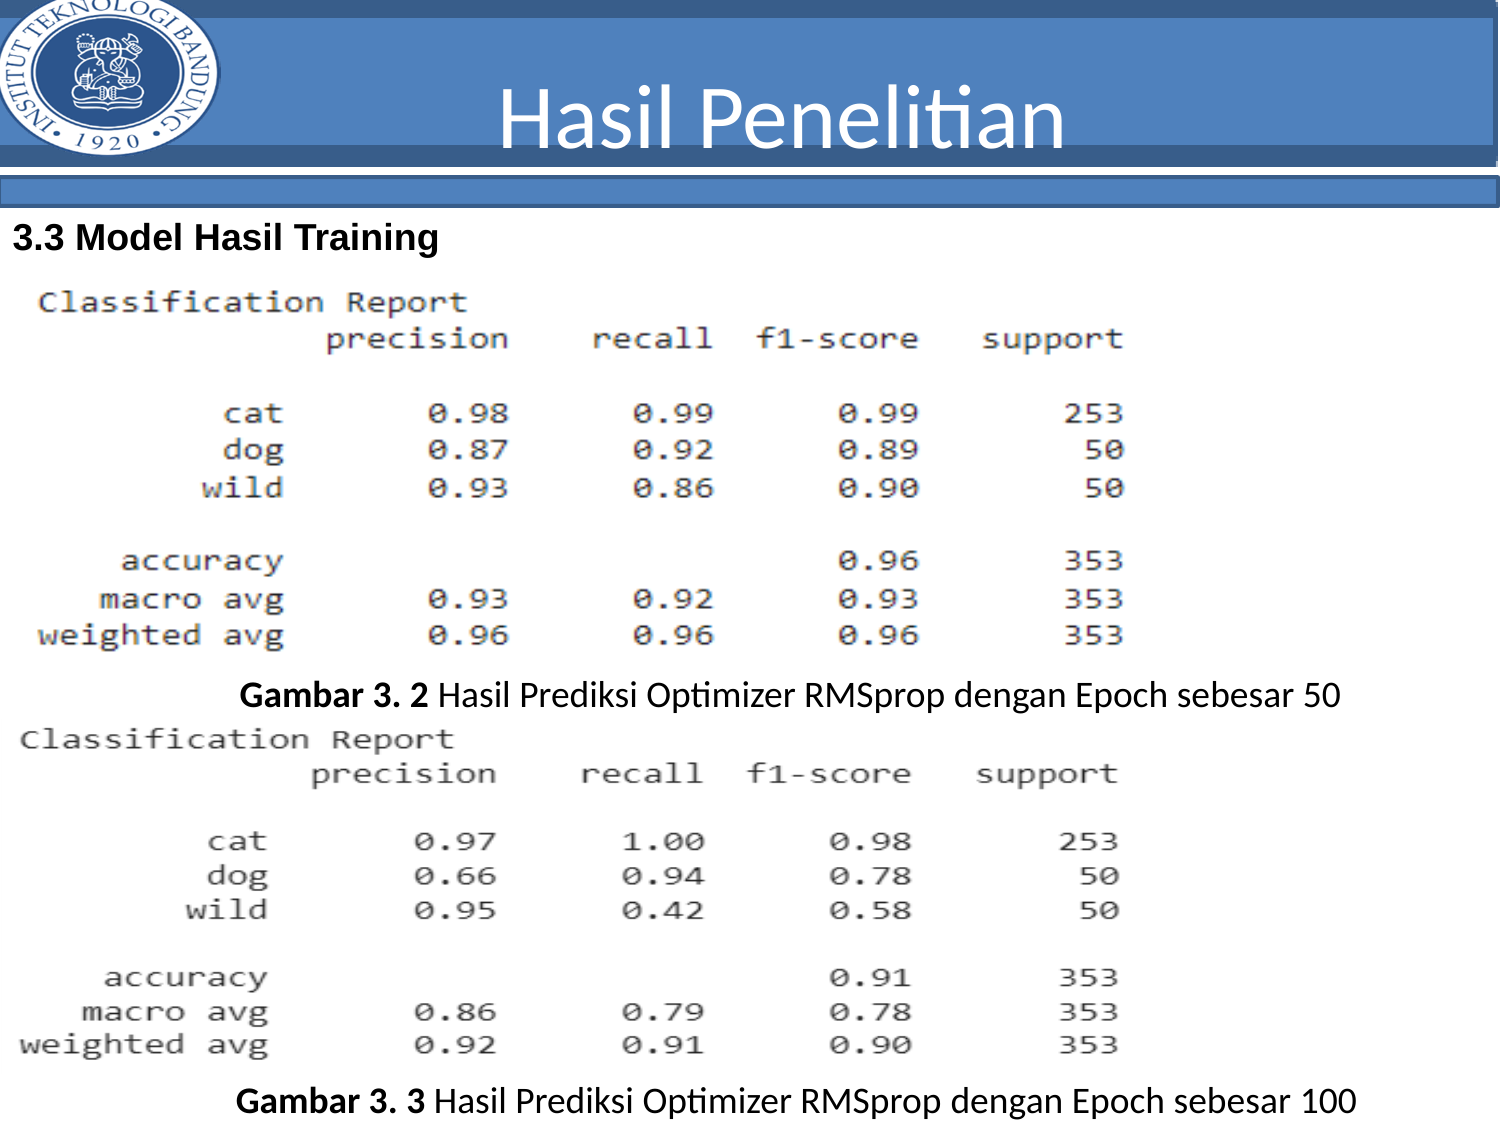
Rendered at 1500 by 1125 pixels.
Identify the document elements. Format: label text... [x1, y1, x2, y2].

text_box Gambar 3. 3 Hasil Prediksi Optimizer RMSprop dengan Epoch sebesar 100 [220, 1068, 1424, 1125]
text_box [1154, 633, 1453, 1124]
picture [19, 288, 1152, 658]
text_box 3.3 Model Hasil Training [0, 217, 456, 266]
picture [0, 0, 1499, 167]
picture [0, 175, 1500, 209]
text_box Gambar 3. 2 Hasil Prediksi Optimizer RMSprop dengan Epoch sebesar 50 [224, 662, 1357, 722]
picture [0, 719, 1152, 1075]
